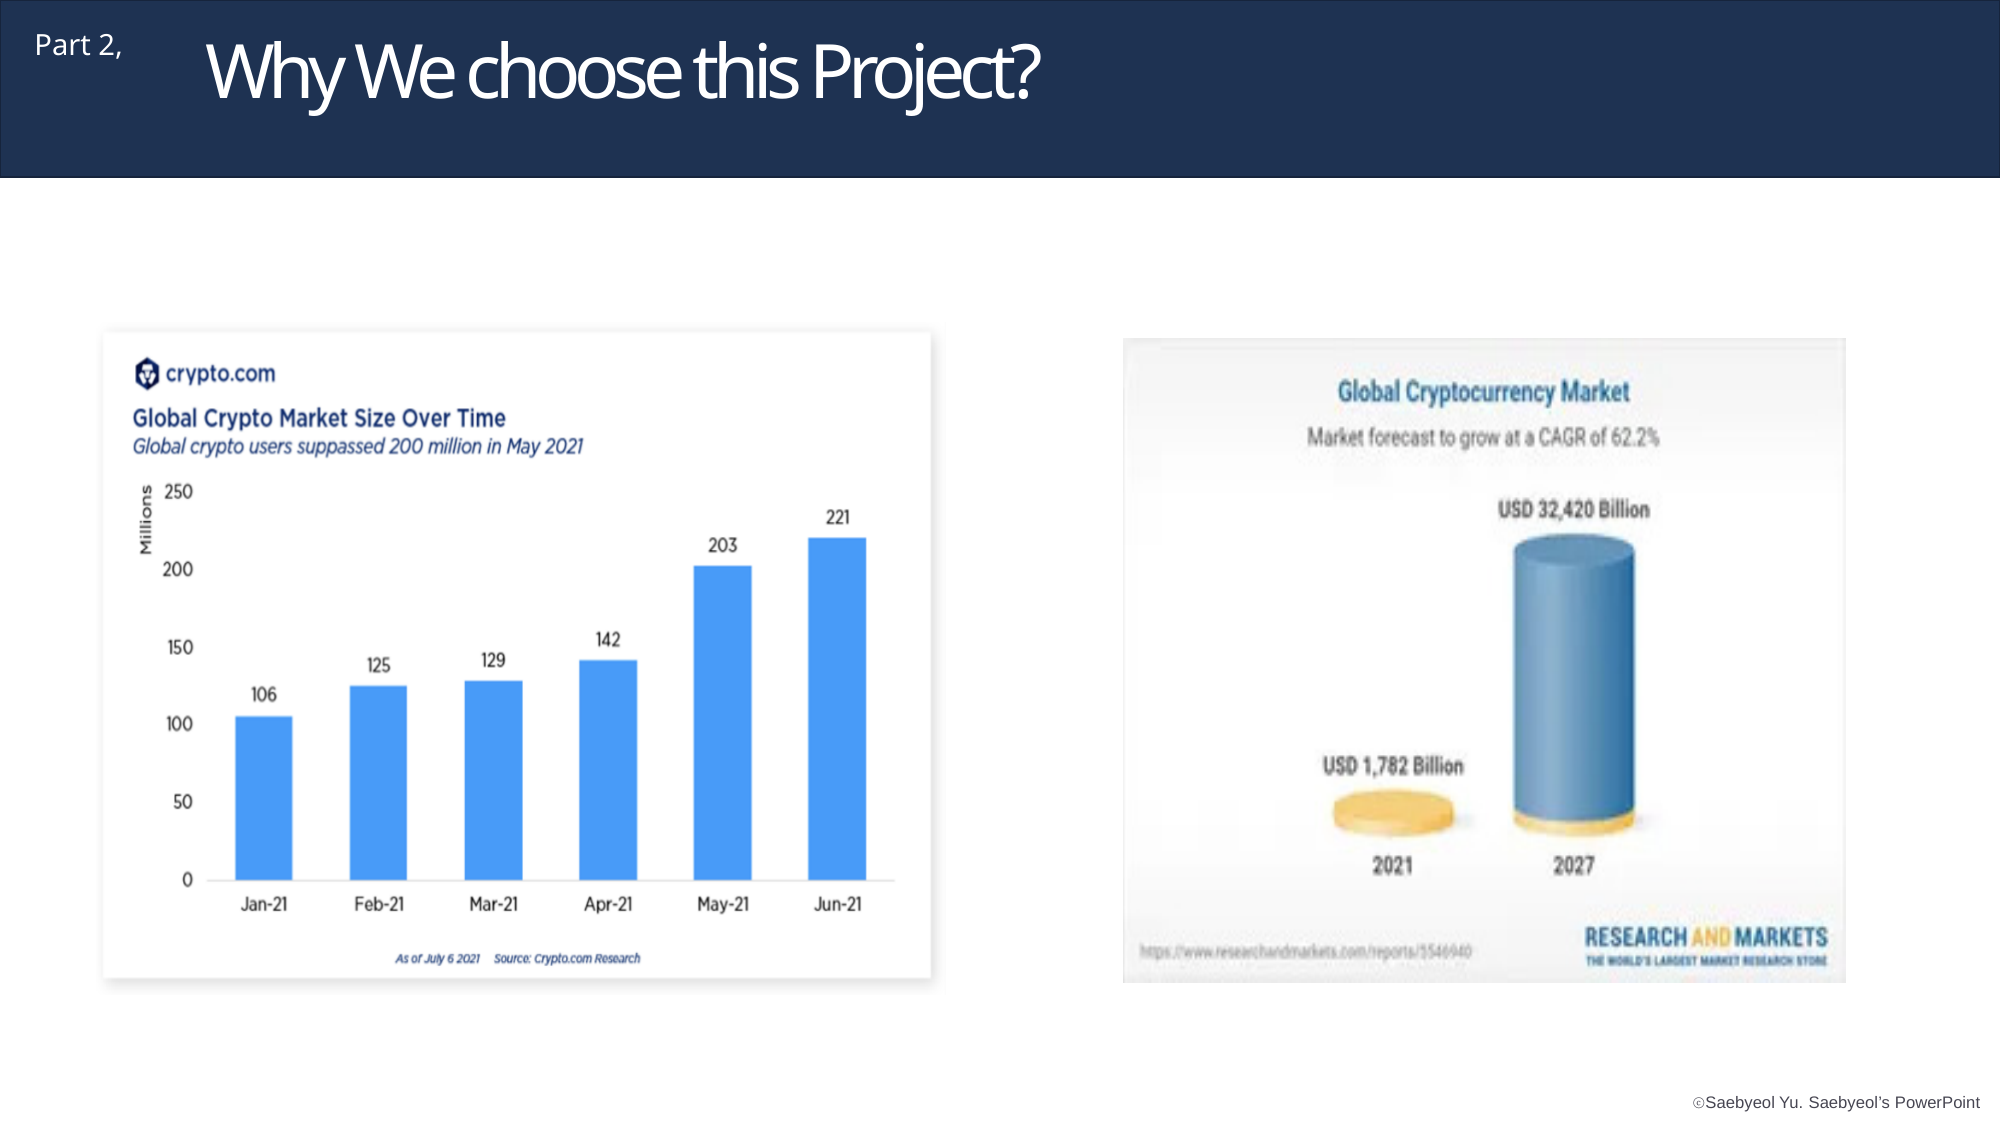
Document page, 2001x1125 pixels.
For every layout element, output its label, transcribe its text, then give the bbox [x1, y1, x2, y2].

picture [96, 322, 947, 995]
text_box [0, 0, 2000, 178]
picture [1122, 338, 1846, 983]
text_box Why We choose this Project? [190, 16, 1058, 122]
text_box Part 2, [19, 19, 146, 69]
